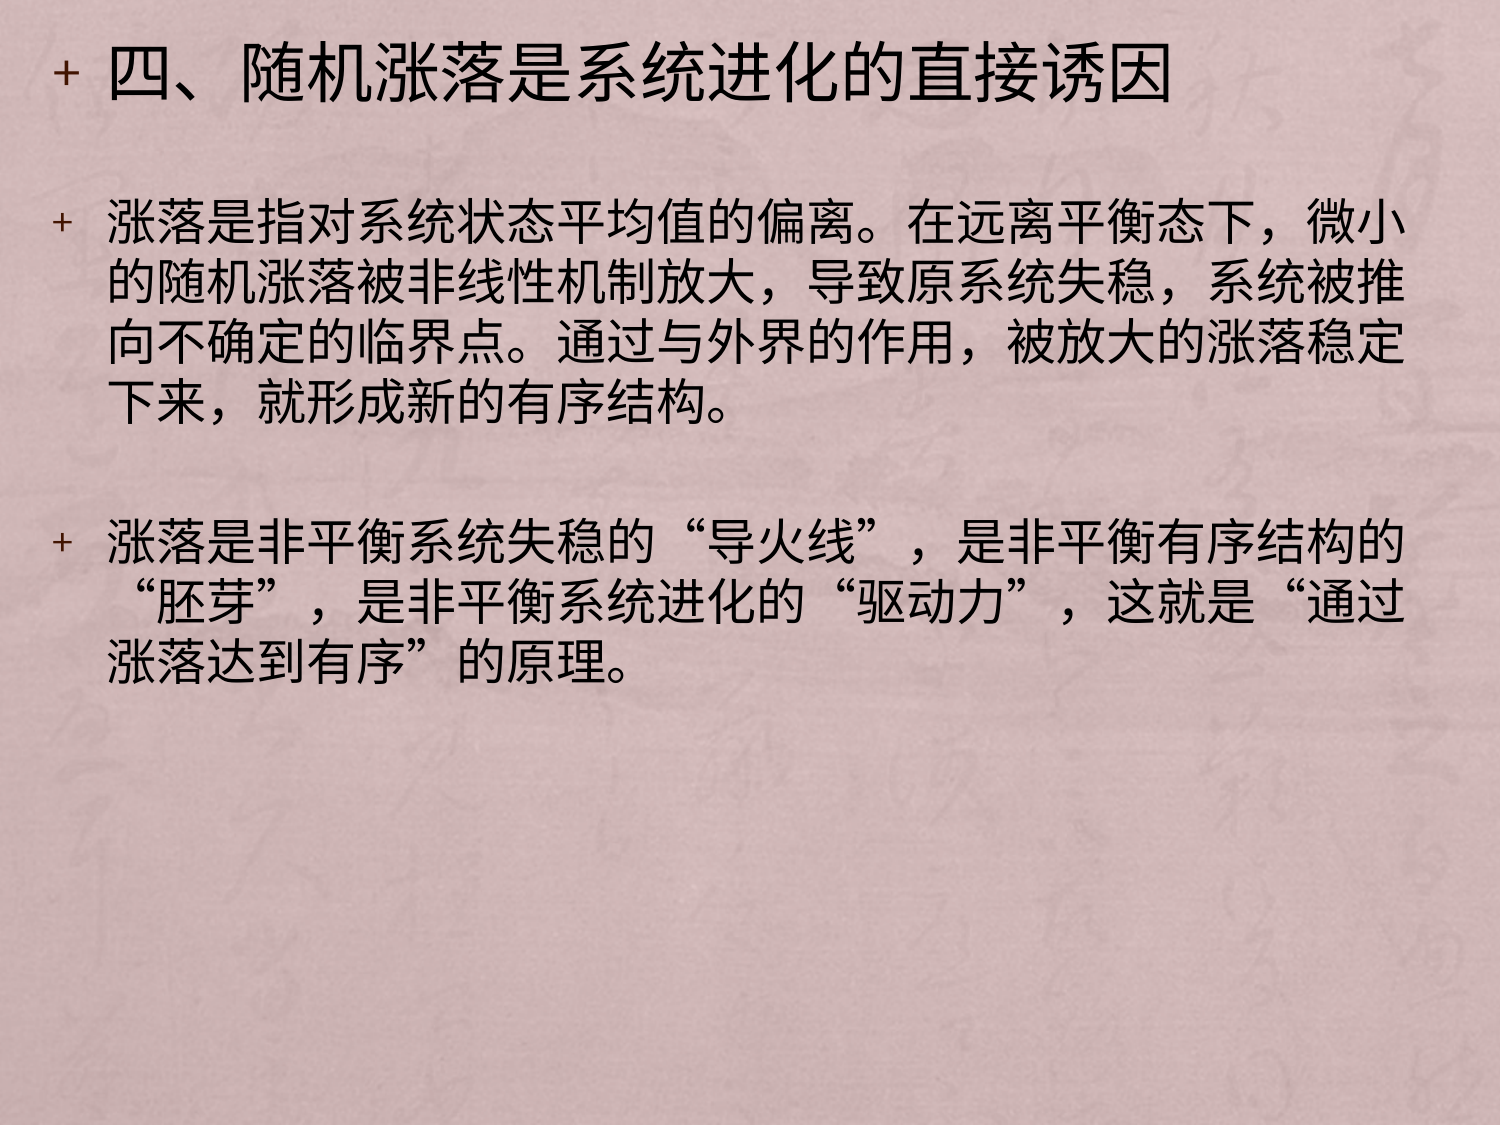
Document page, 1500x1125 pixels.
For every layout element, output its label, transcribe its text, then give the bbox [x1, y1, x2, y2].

list 四、随机涨落是系统进化的直接诱因 涨落是指对系统状态平均值的偏离。在远离平衡态下，微小的随机涨落被非线性机制放大，导致原系统失稳，系统被推向不确定的临界点。通过与外界的作用，被放大的涨落稳定下来，就形成新的有序结构。 涨落是非平衡系统失稳的“导火线”，是非平衡有序结构的“胚芽”，是非平衡系统进化的“驱动力”，这就是“通过涨落达到有序”的原理。 [35, 23, 1465, 1102]
